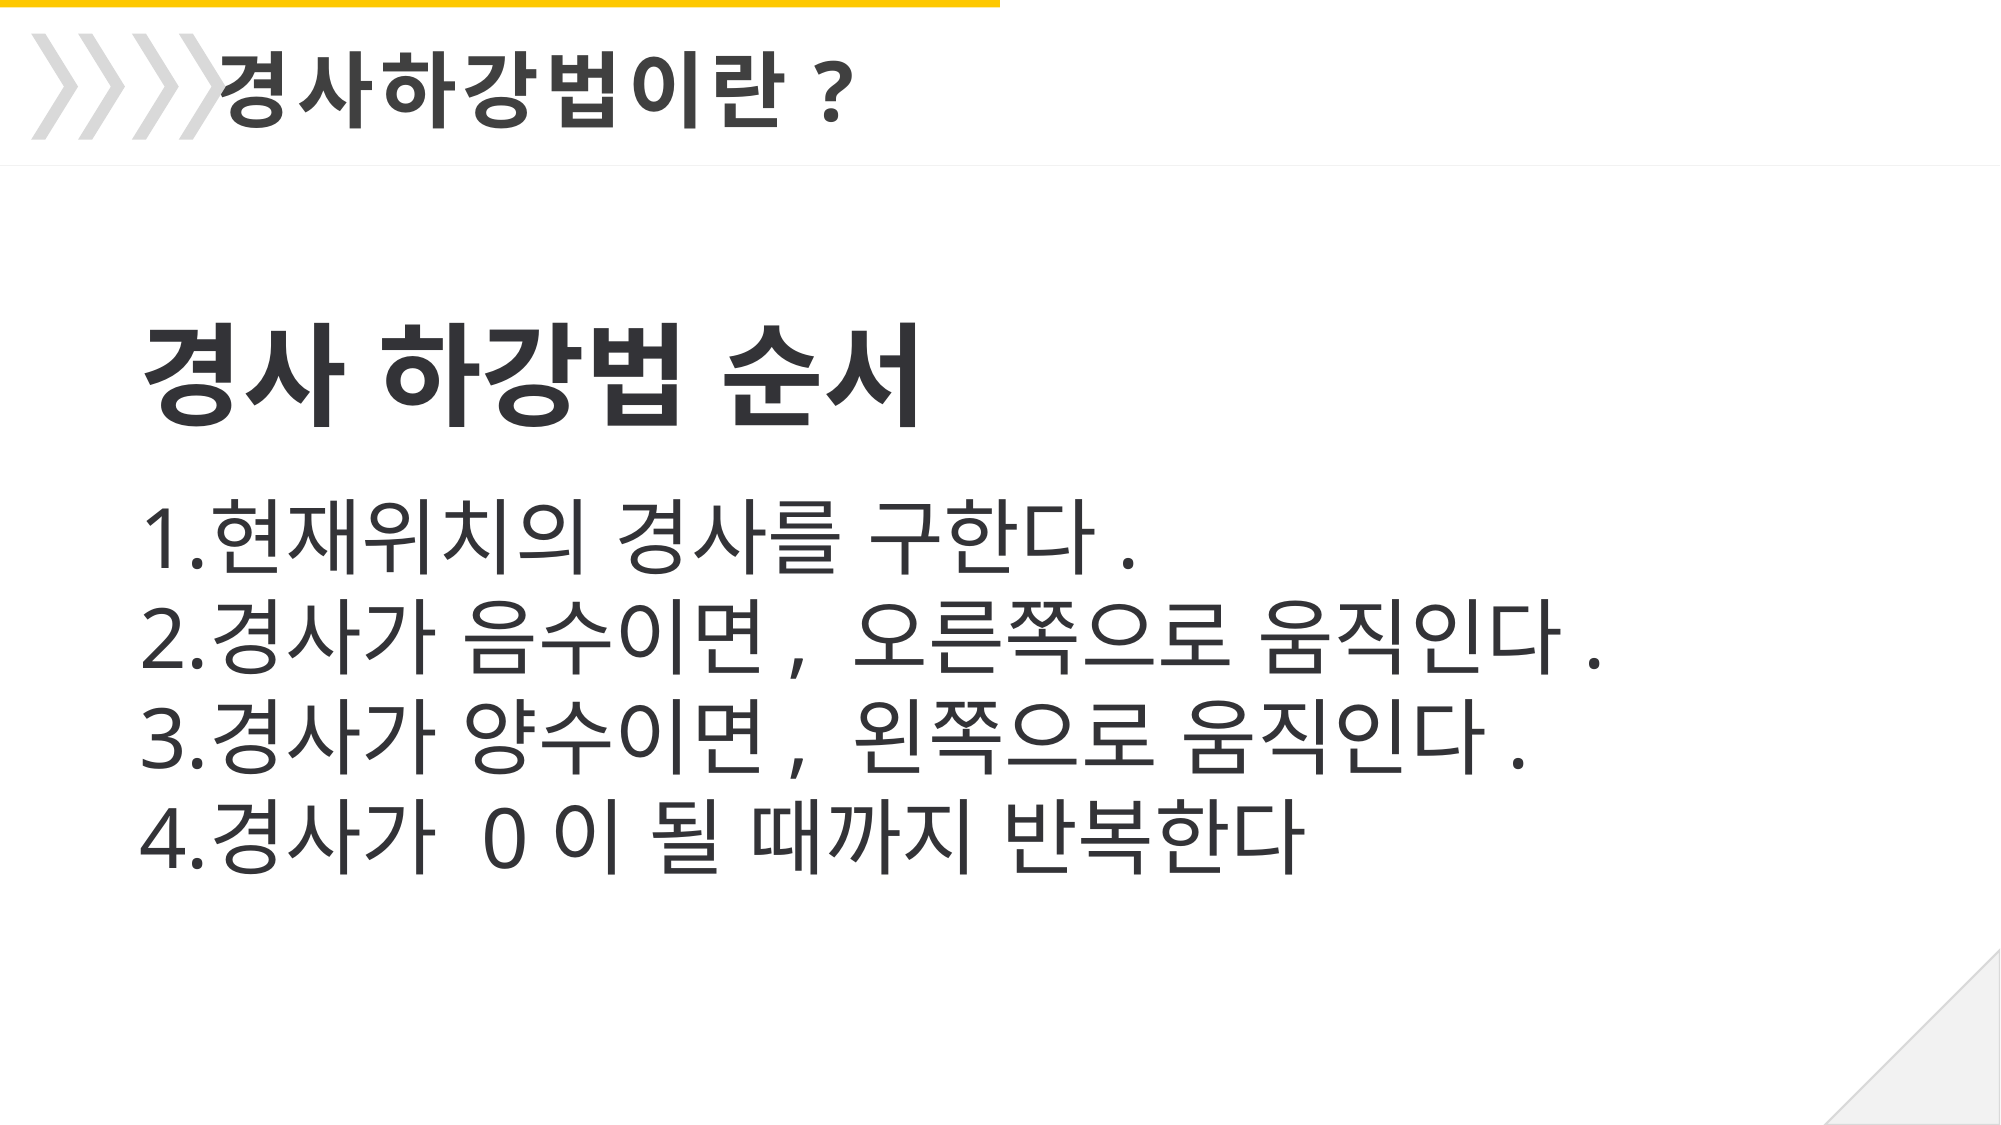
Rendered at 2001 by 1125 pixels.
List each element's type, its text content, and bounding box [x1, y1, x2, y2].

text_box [31, 33, 125, 140]
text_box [131, 33, 226, 140]
text_box 경사하강법이란? [199, 30, 869, 145]
text_box [0, 0, 1001, 8]
text_box 경사 하강법 순서 현재위치의 경사를 구한다. 경사가 음수이면, 오른쪽으로 움직인다. 경사가 양수이면, 왼쪽으로 움직인다. 경사가 0이 될 때까지 반복한다 [124, 297, 1746, 893]
